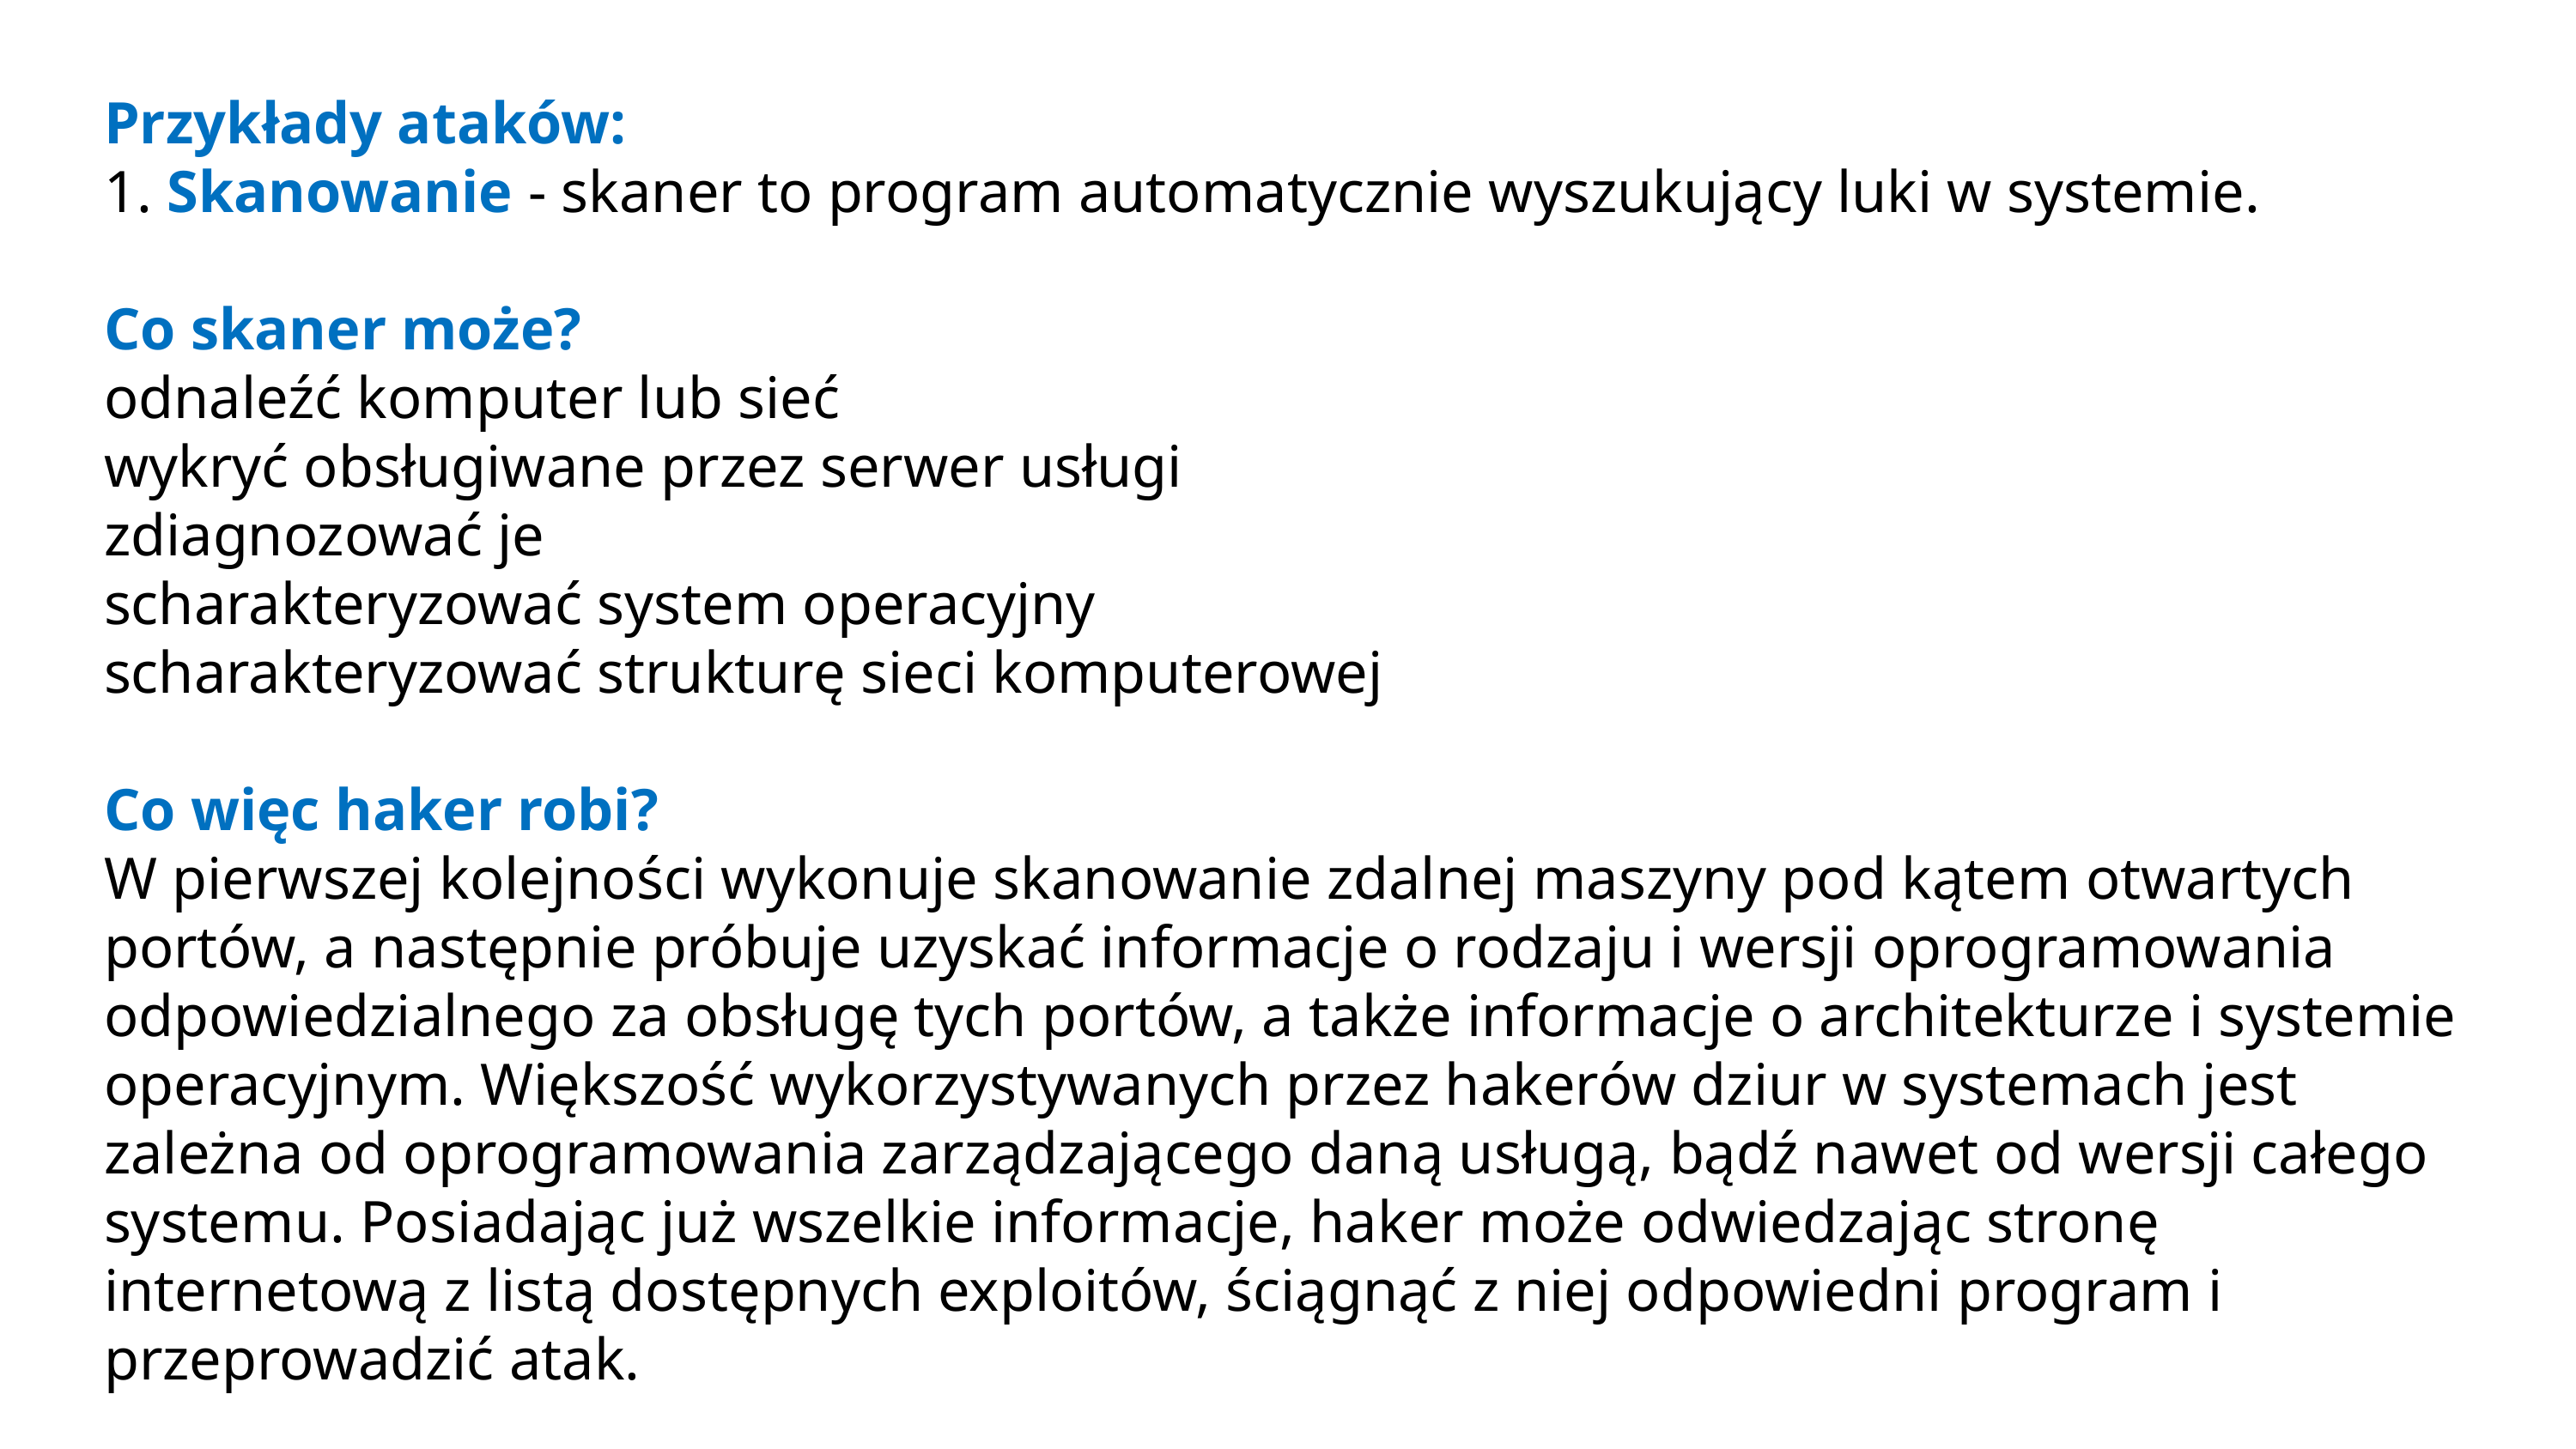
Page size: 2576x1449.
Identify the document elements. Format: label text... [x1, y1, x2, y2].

text_box Przykłady ataków: 1. Skanowanie - skaner to program automatycznie wyszukujący luki w systemie. Co skaner może? odnaleźć komputer lub sieć wykryć obsługiwane przez serwer usługi zdiagnozować je scharakteryzować system operacyjny scharakteryzować strukturę sieci komputerowej Co więc haker robi? W pierwszej kolejności wykonuje skanowanie zdalnej maszyny pod kątem otwartych portów, a następnie próbuje uzyskać informacje o rodzaju i wersji oprogramowania odpowiedzialnego za obsługę tych portów, a także informacje o architekturze i systemie operacyjnym. Większość wykorzystywanych przez hakerów dziur w systemach jest zależna od oprogramowania zarządzającego daną usługą, bądź nawet od wersji całego systemu. Posiadając już wszelkie informacje, haker może odwiedzając stronę internetową z listą dostępnych exploitów, ściągnąć z niej odpowiedni program i przeprowadzić atak. [91, 80, 2485, 1449]
